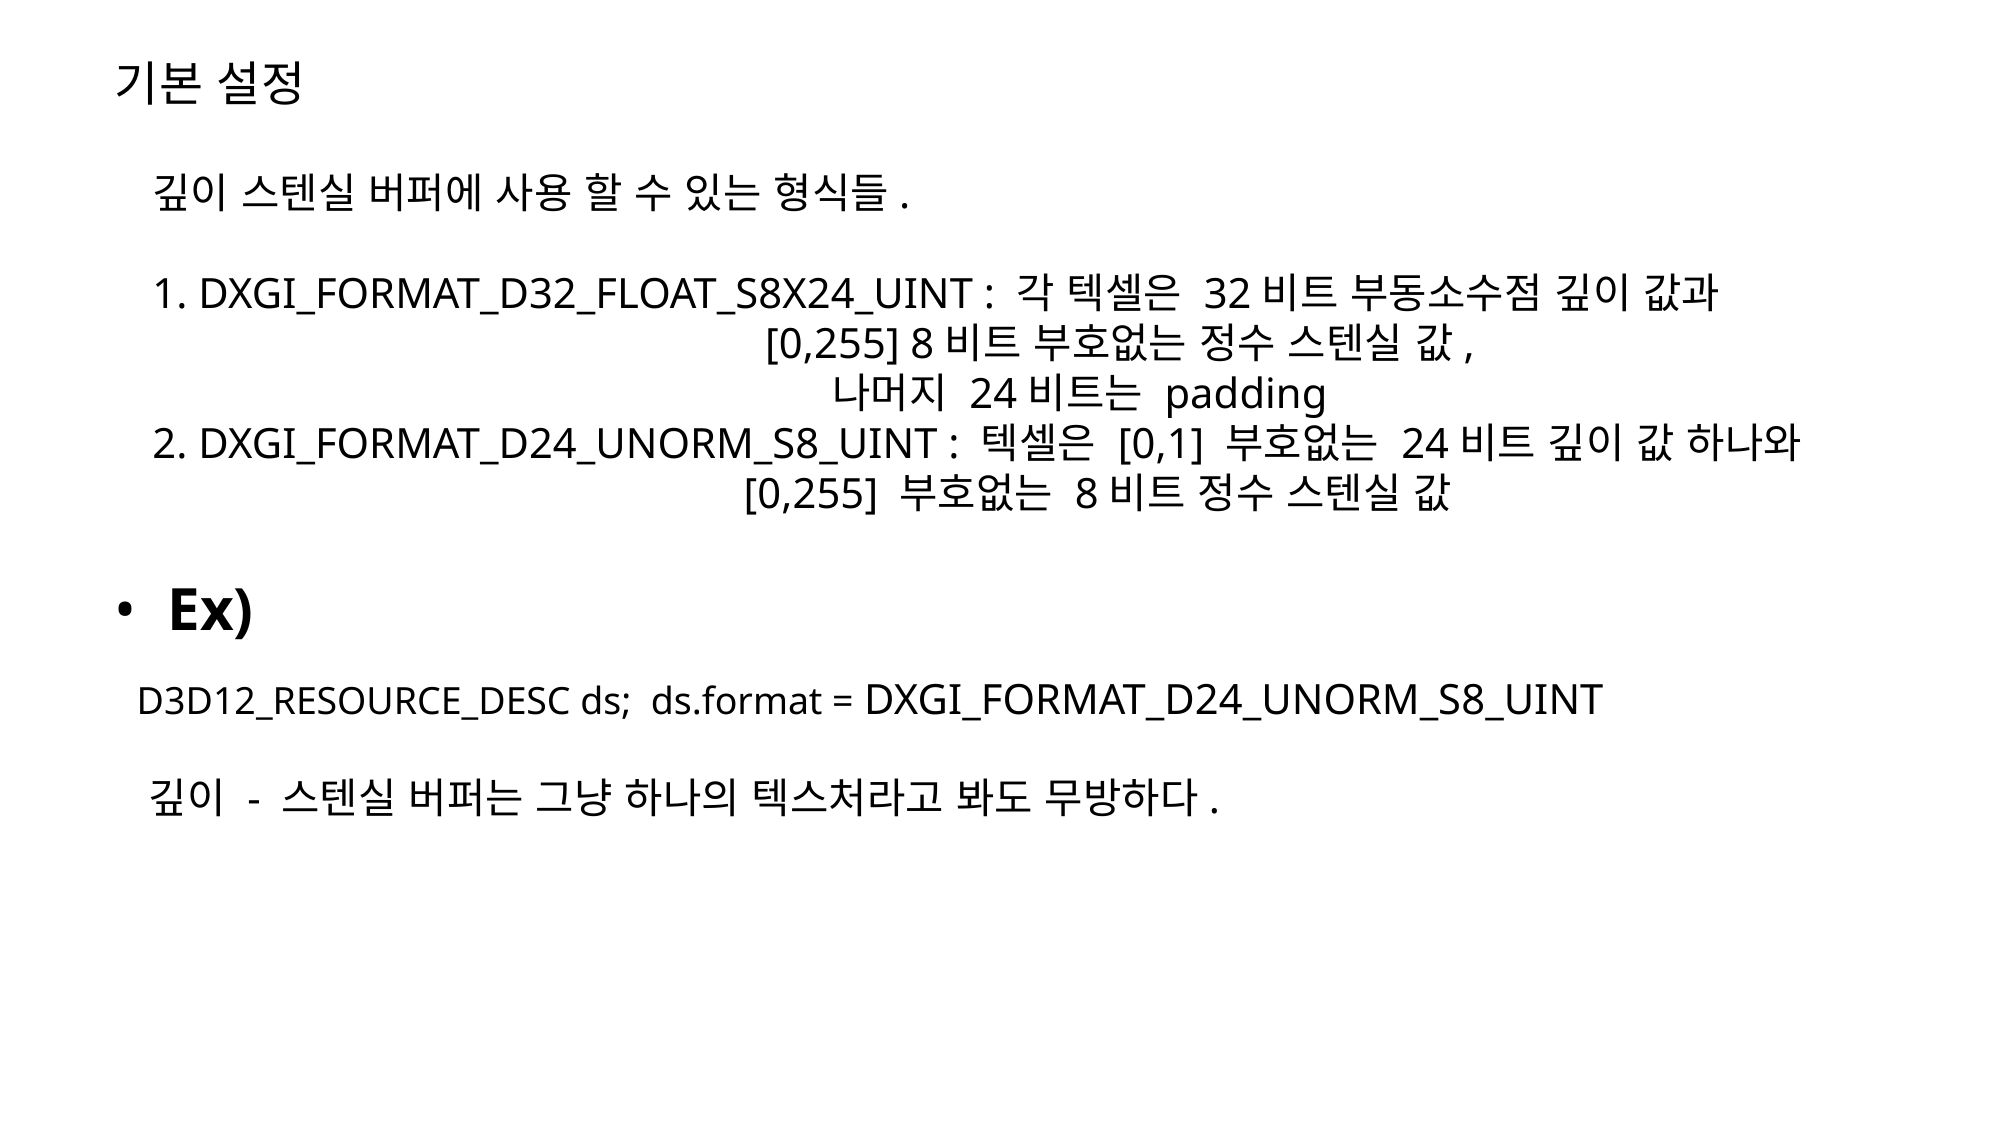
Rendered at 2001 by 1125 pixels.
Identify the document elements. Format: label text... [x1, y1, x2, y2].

list 깊이 스텐실 버퍼에 사용 할 수 있는 형식들. 1. DXGI_FORMAT_D32_FLOAT_S8X24_UINT : 각 텍셀은 32비트 부동소수점 깊이 값과 [0,255] 8비트 부호없는 정수 스텐실 값, 나머지 24비트는 padding 2. DXGI_FORMAT_D24_UNORM_S8_UINT : 텍셀은 [0,1] 부호없는 24비트 깊이 값 하나와 [0,255] 부호없는 8비트 정수 스텐실 값 Ex) D3D12_RESOURCE_DESC ds; ds.format = DXGI_FORMAT_D24_UNORM_S8_UINT 깊이 - 스텐실 버퍼는 그냥 하나의 텍스처라고 봐도 무방하다. [99, 129, 1901, 1006]
title 기본 설정 [99, 45, 1901, 119]
